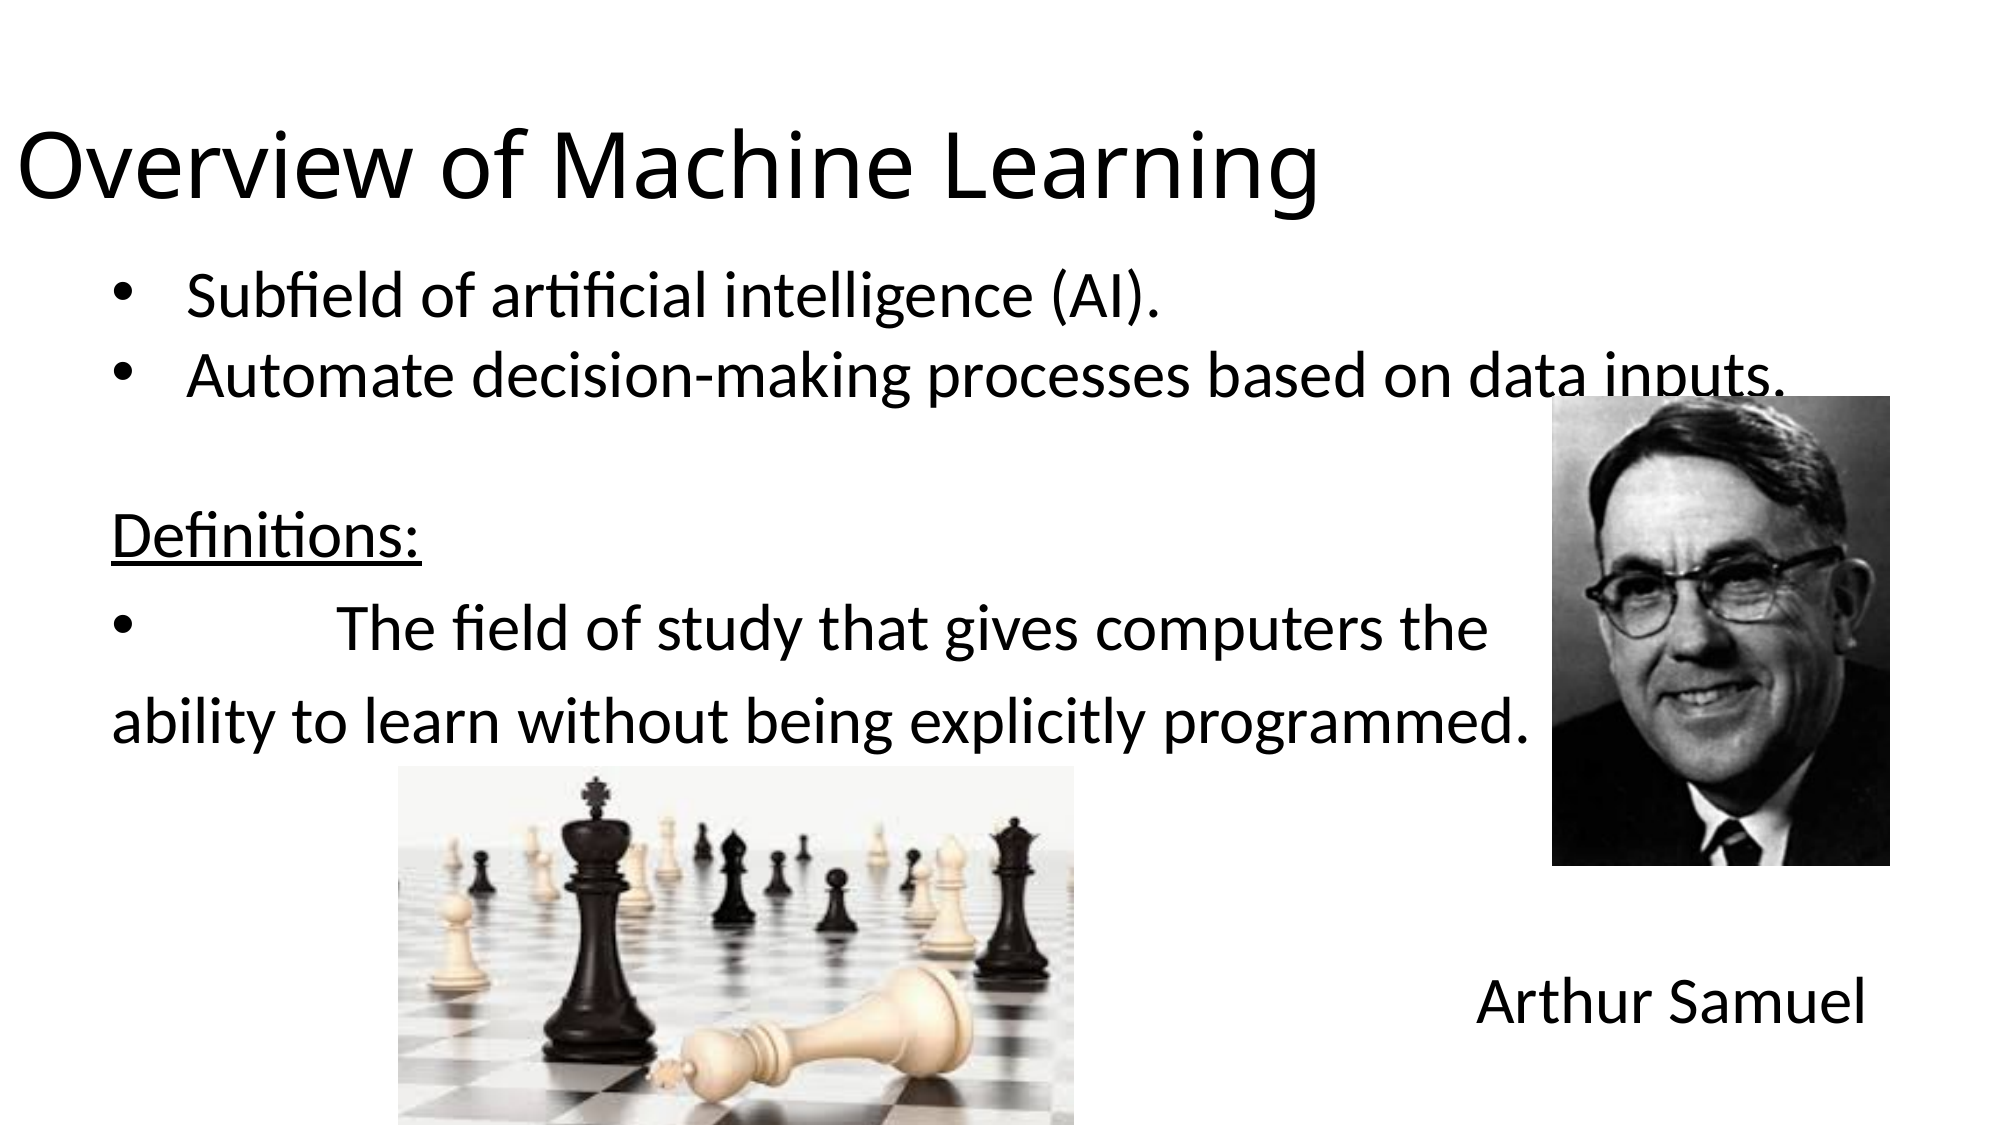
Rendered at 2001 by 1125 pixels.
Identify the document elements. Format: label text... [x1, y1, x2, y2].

title Overview of Machine Learning [0, 59, 1725, 278]
picture [1552, 396, 1890, 866]
text_box Subfield of artificial intelligence (AI). Automate decision-making processes based on data inputs. Definitions: The field of study that gives computers the ability to learn without being explicitly programmed. Arthur Arthur Samuel [96, 163, 1896, 1125]
picture [397, 766, 1074, 1125]
